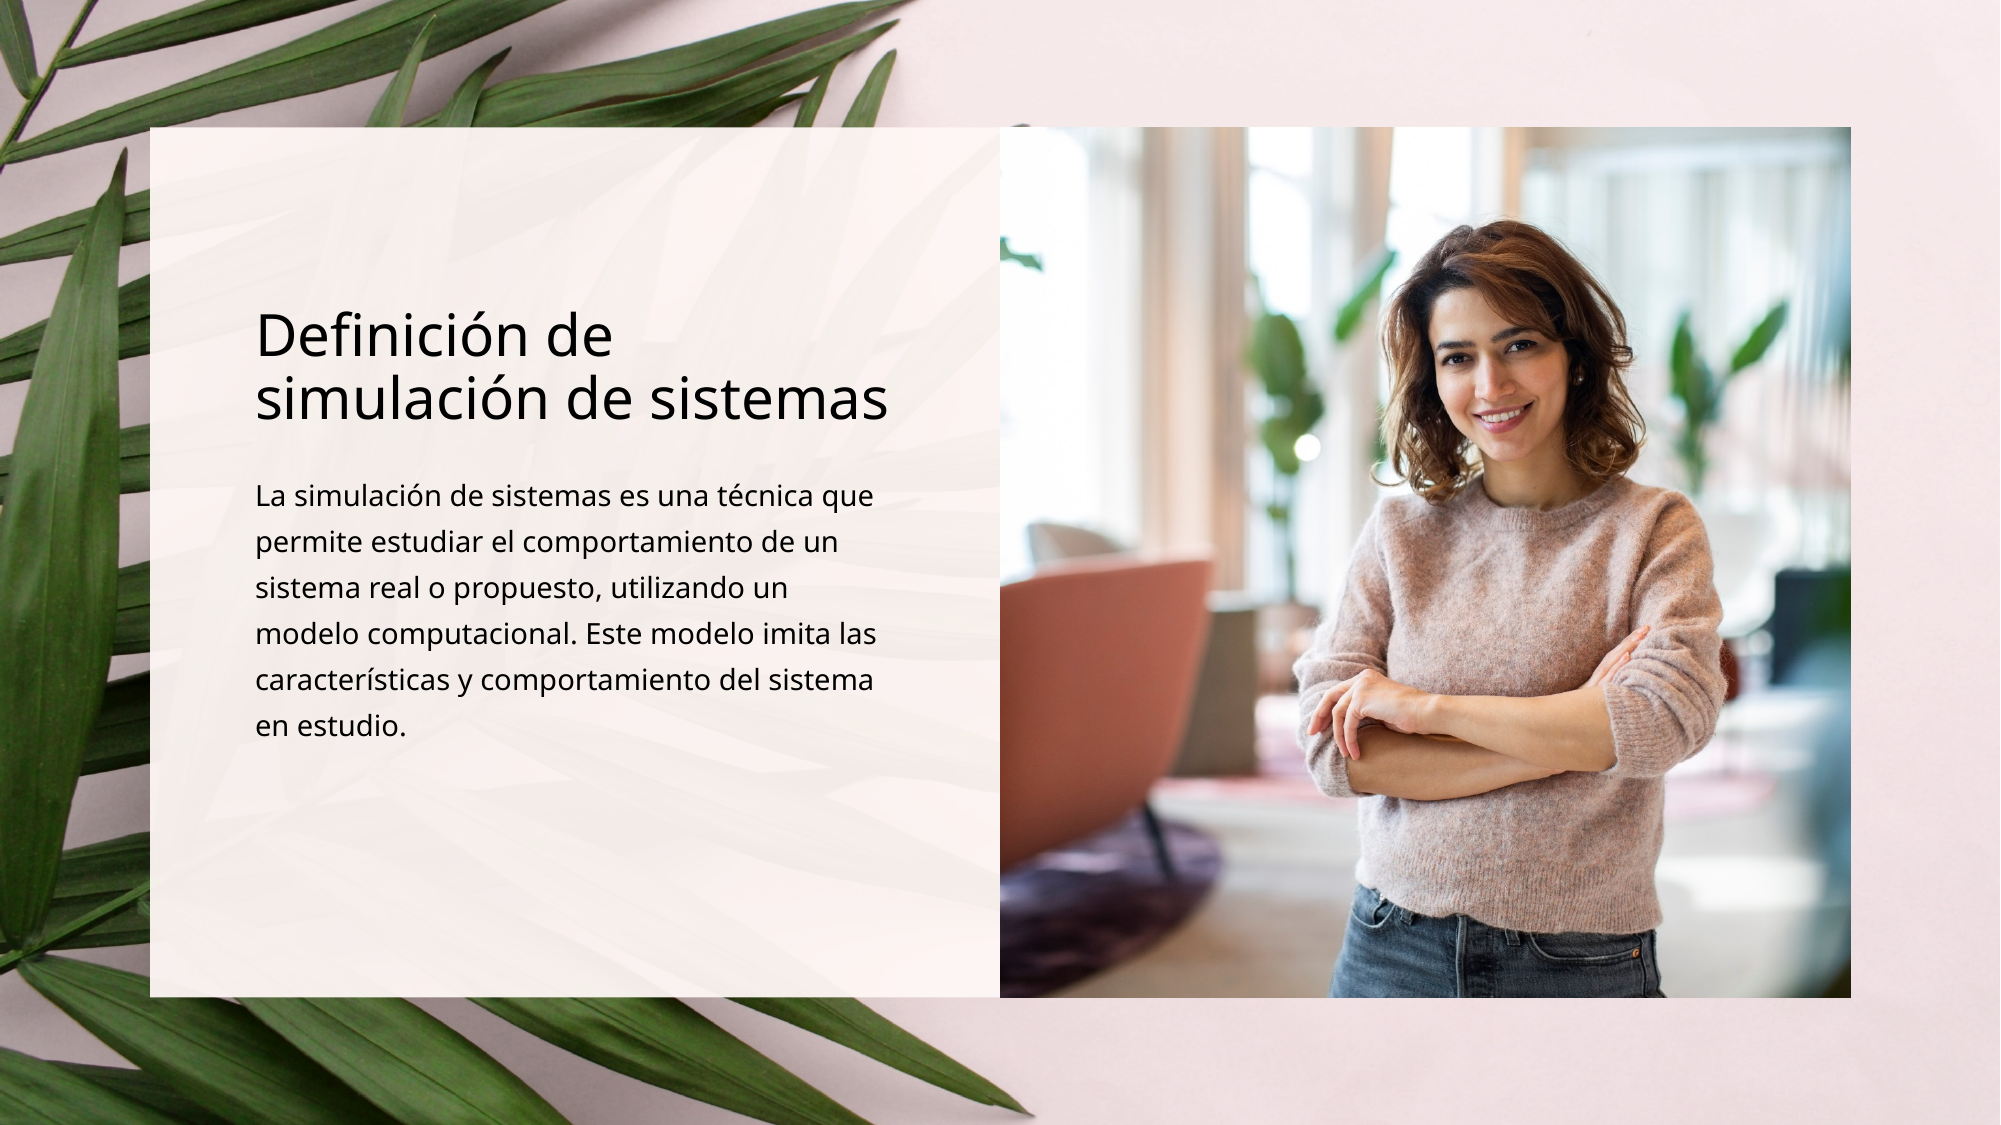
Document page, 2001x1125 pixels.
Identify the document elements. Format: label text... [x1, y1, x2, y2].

title Definición de simulación de sistemas [240, 299, 911, 438]
list La simulación de sistemas es una técnica que permite estudiar el comportamiento de un sistema real o propuesto, utilizando un modelo computacional. Este modelo imita las características y comportamiento del sistema en estudio. [240, 459, 911, 821]
picture [0, 0, 2000, 1125]
